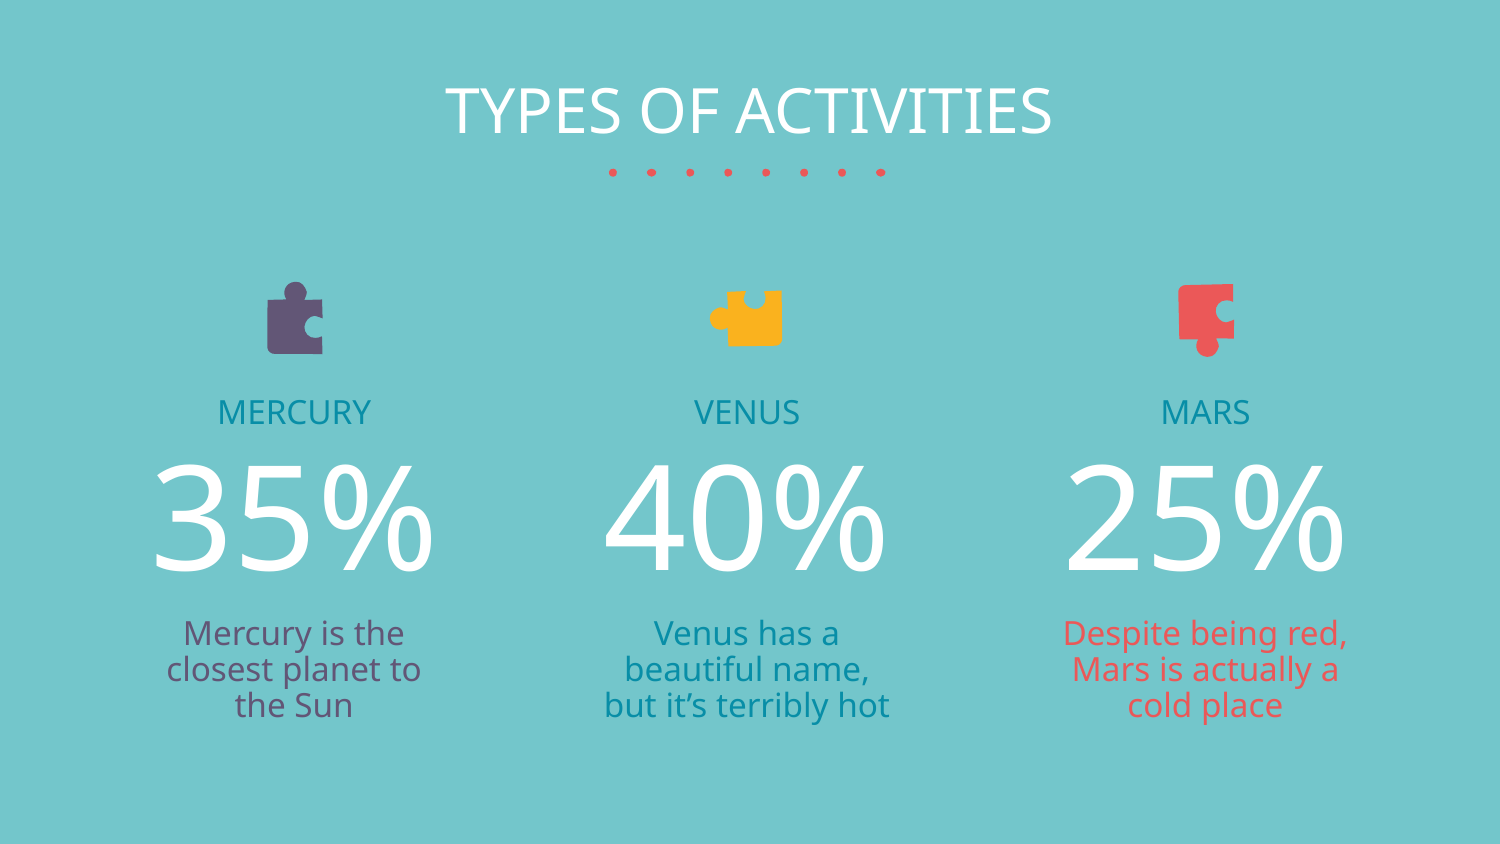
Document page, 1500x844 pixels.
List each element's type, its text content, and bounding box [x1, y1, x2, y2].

text_box [709, 290, 783, 347]
title 35% [108, 454, 480, 615]
title TYPES OF ACTIVITIES [183, 70, 1317, 165]
subtitle Mercury is the closest planet to the Sun [130, 601, 458, 765]
subtitle MARS [1014, 370, 1397, 431]
title 40% [561, 454, 933, 615]
text_box [1178, 283, 1235, 357]
subtitle Venus has a beautiful name, but it’s terribly hot [583, 601, 911, 765]
title 25% [1020, 454, 1391, 615]
subtitle Despite being red, Mars is actually a cold place [1041, 601, 1370, 765]
subtitle MERCURY [103, 370, 486, 431]
text_box [267, 281, 323, 355]
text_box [608, 168, 886, 177]
subtitle VENUS [556, 370, 939, 431]
